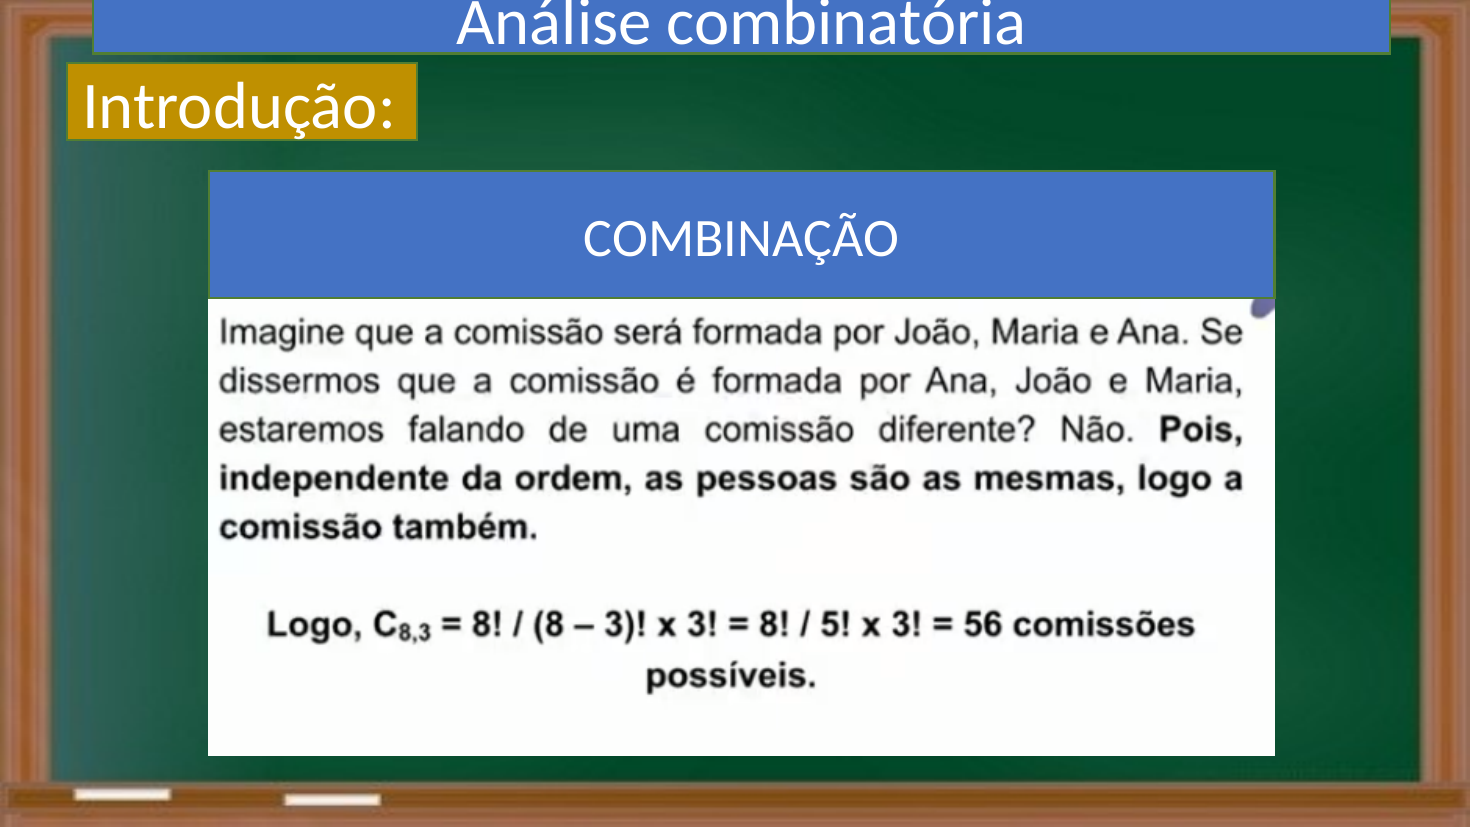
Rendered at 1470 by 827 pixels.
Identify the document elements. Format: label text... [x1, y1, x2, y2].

text_box Análise combinatória [93, 0, 1391, 54]
picture [0, 0, 1470, 827]
text_box Introdução: [67, 63, 418, 140]
